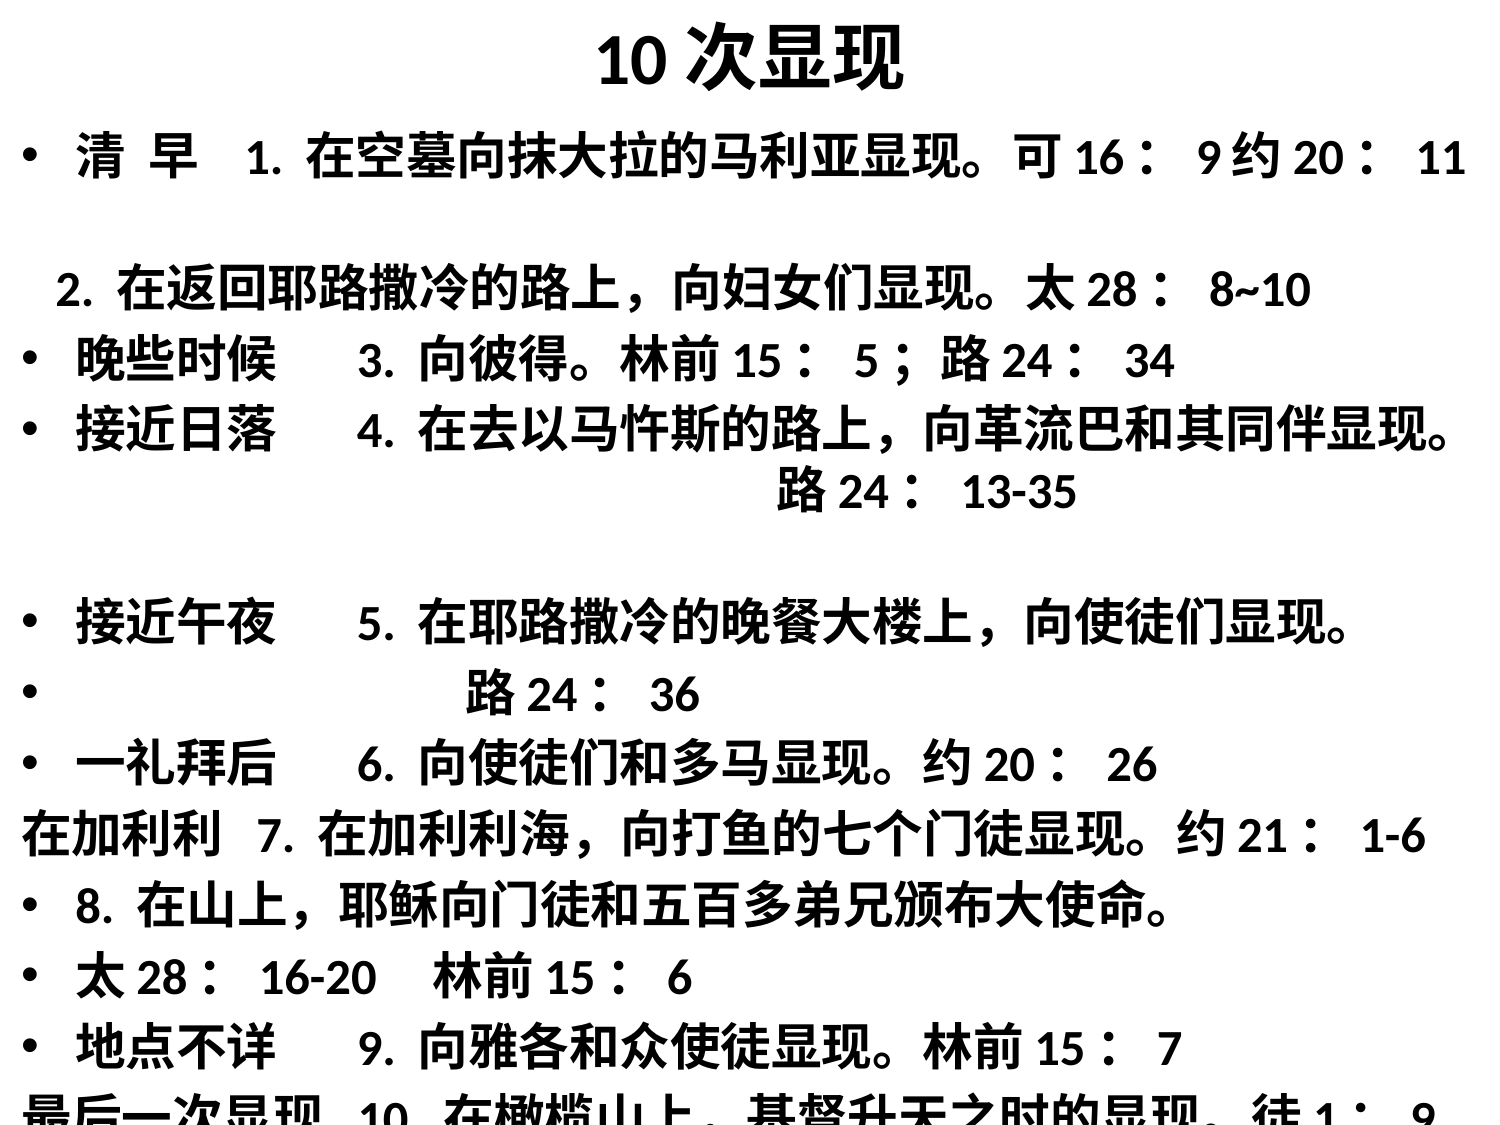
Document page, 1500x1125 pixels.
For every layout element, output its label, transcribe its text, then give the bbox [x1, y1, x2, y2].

title 10次显现 [75, 3, 1425, 107]
list 清 早 1. 在空墓向抹大拉的马利亚显现。可16：9约20：11 2. 在返回耶路撒冷的路上，向妇女们显现。太28：8~10 晚些时候 3. 向彼得。林前15：5；路24：34 接近日落 4. 在去以马忤斯的路上，向革流巴和其同伴显现。 路24：13-35 接近午夜 5. 在耶路撒冷的晚餐大楼上，向使徒们显现。 路24：36 一礼拜后 6. 向使徒们和多马显现。约20：26 在加利利 7. 在加利利海，向打鱼的七个门徒显现。约21：1-6 8. 在山上，耶稣向门徒和五百多弟兄颁布大使命。 太28：16-20 林前15：6 地点不详 9. 向雅各和众使徒显现。林前15：7 最后一次显现 10. 在橄榄山上，基督升天之时的显现。徒1：9 [6, 116, 1488, 1125]
